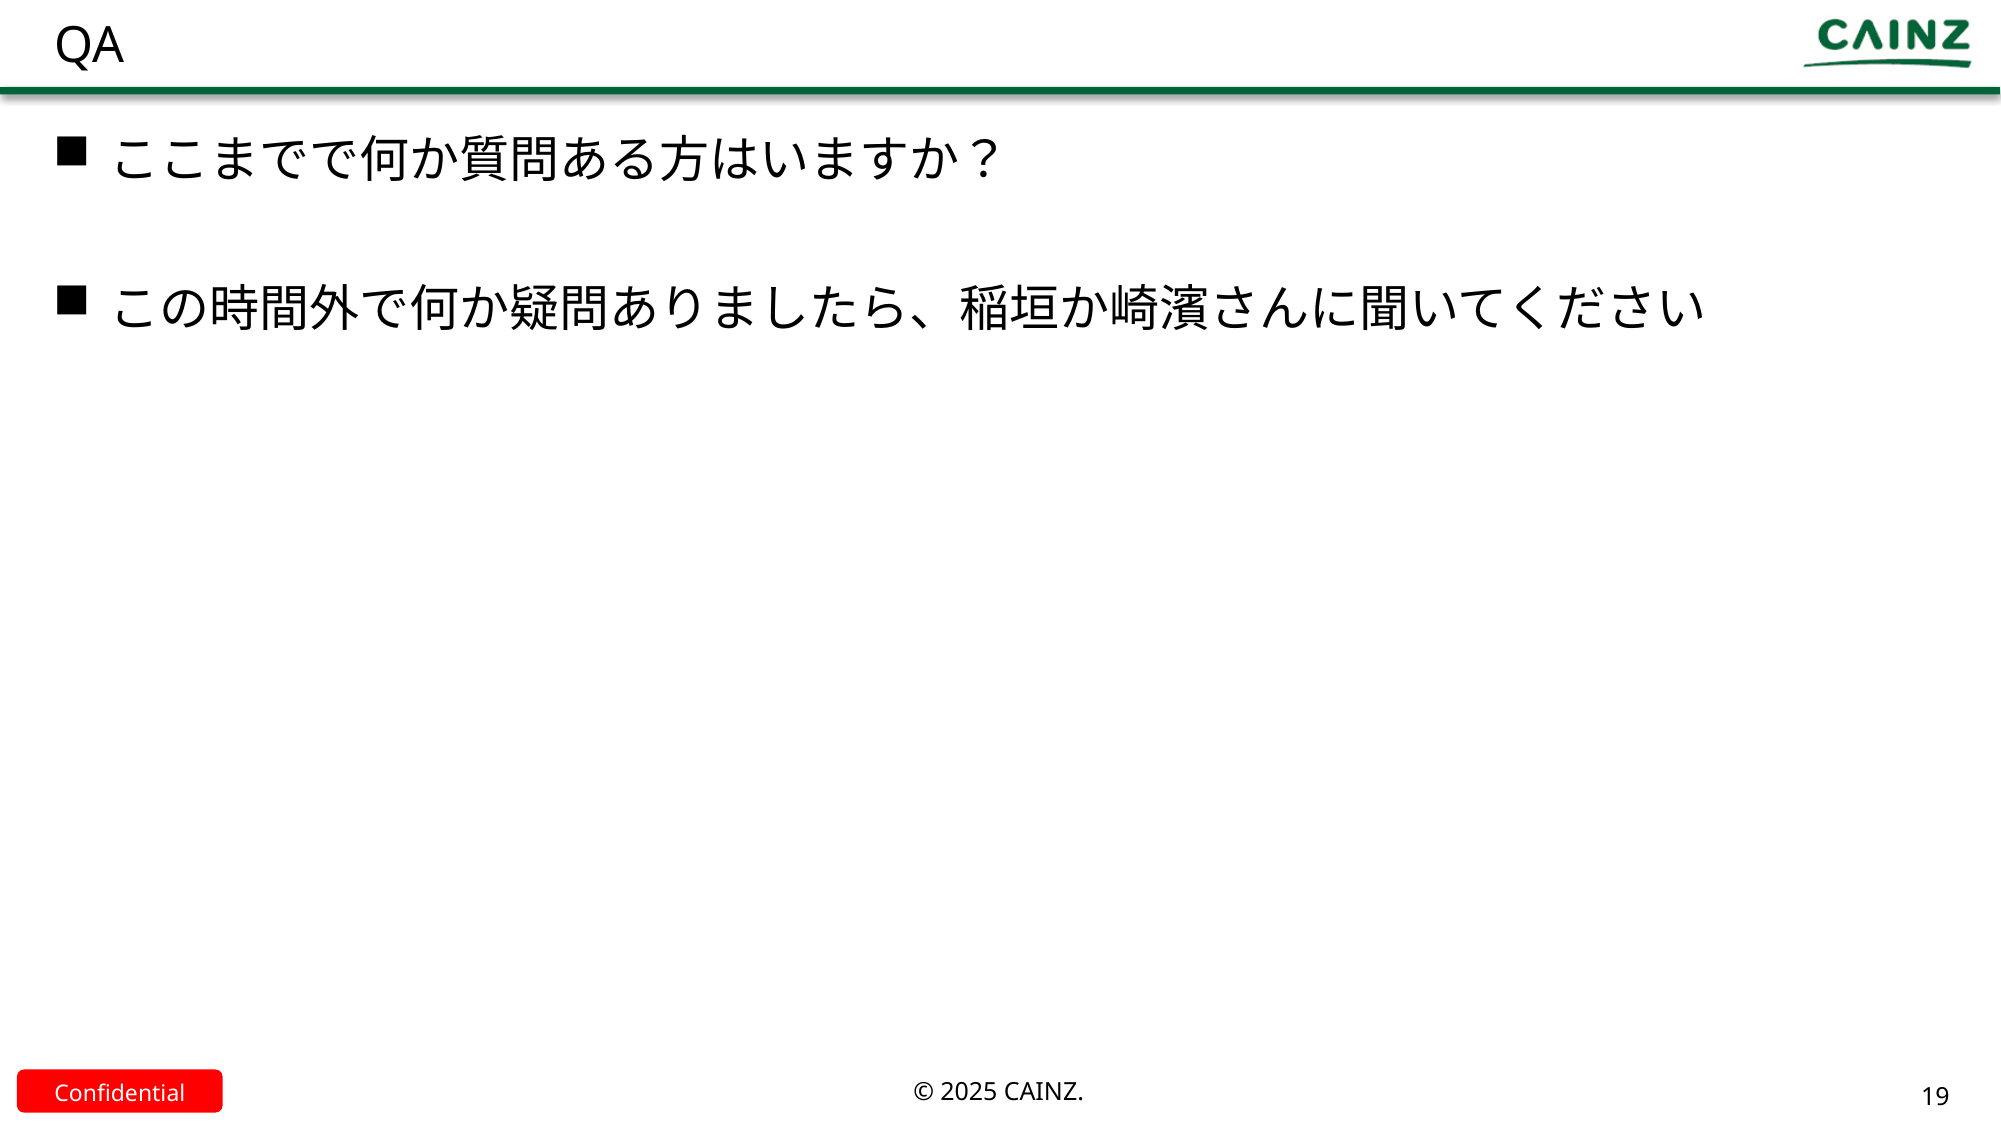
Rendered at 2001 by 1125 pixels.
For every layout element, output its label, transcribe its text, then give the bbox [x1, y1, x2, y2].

list ここまでで何か質問ある方はいますか？ この時間外で何か疑問ありましたら、稲垣か崎濱さんに聞いてください [23, 120, 1981, 1018]
title QA [39, 4, 1840, 80]
picture [1840, 13, 1980, 76]
